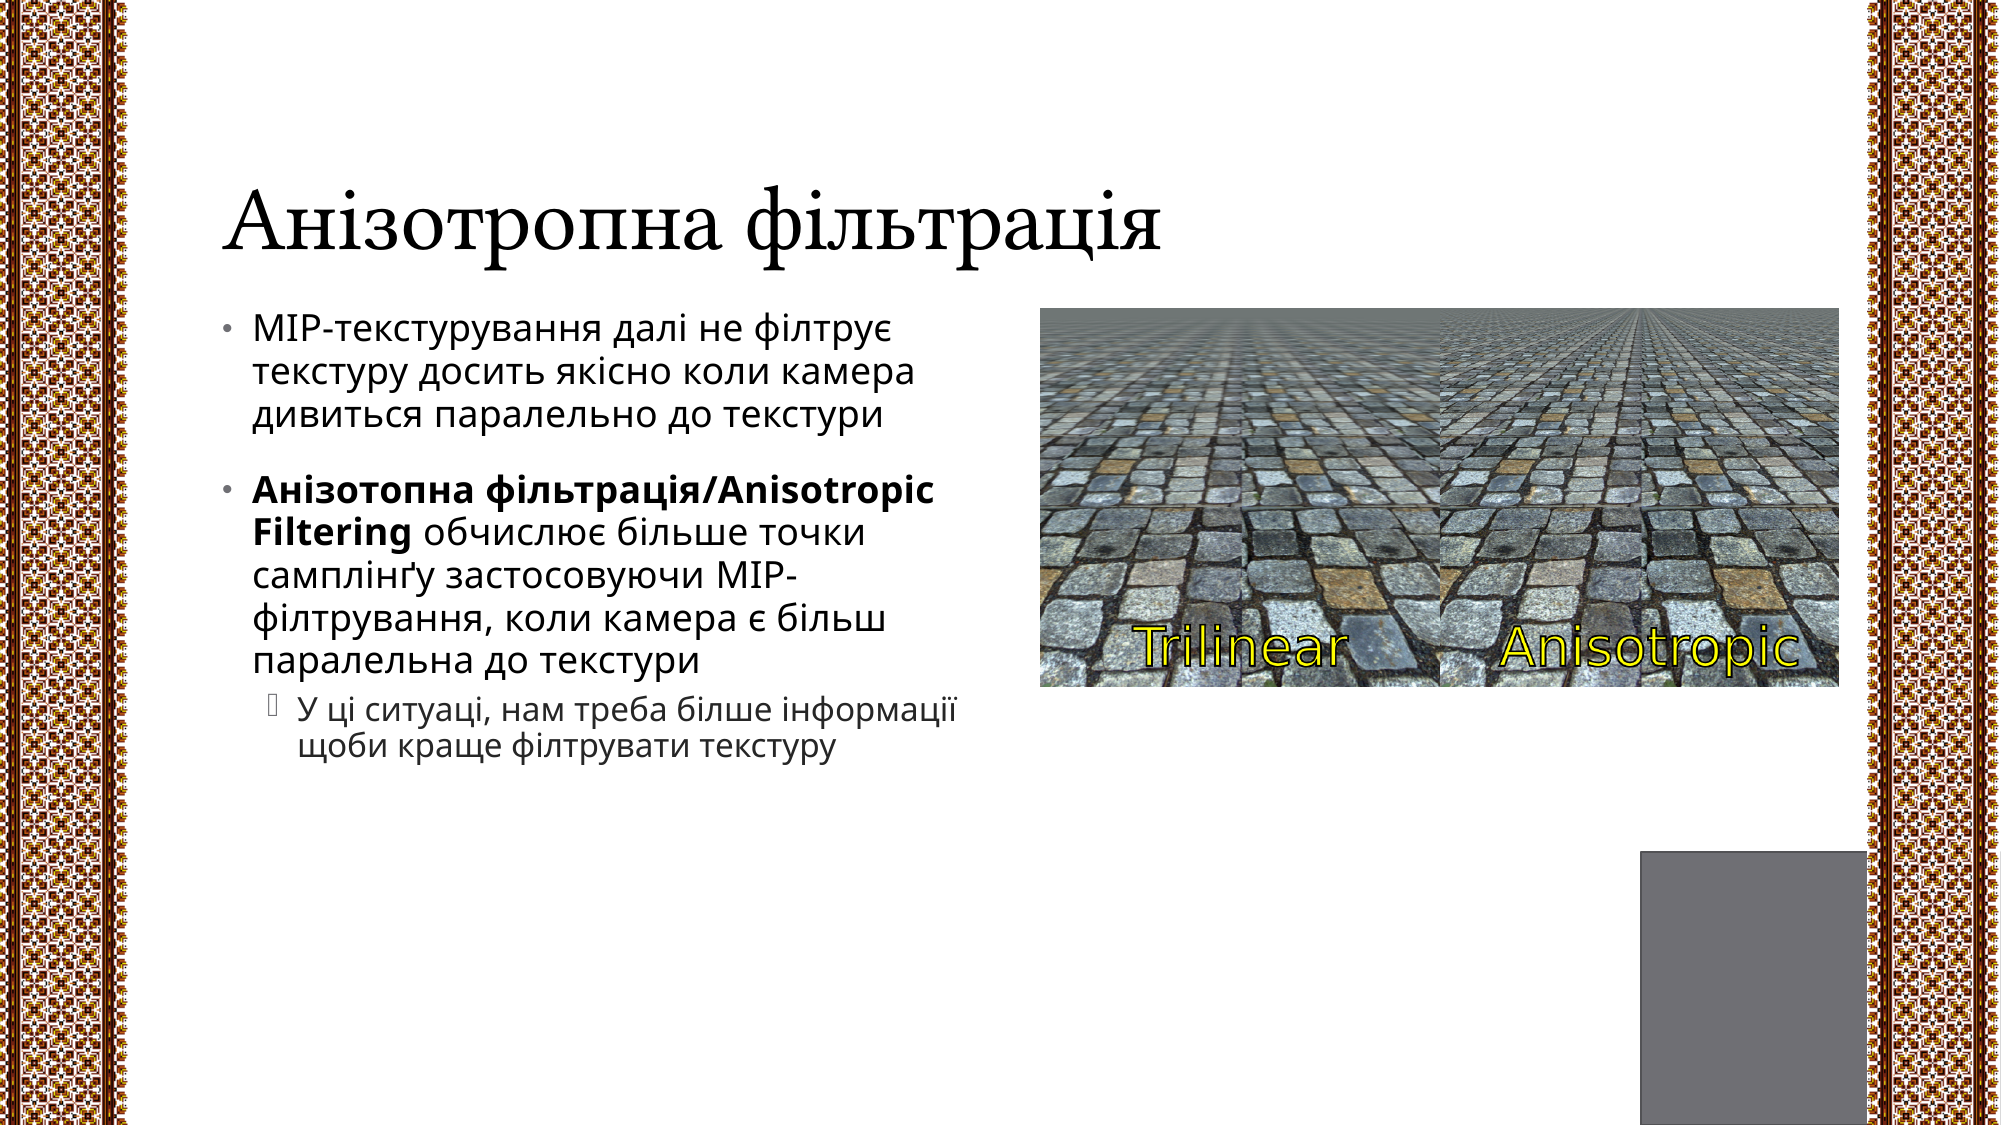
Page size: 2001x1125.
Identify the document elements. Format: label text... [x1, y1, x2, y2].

title Анізотропна фільтрація [206, 60, 1797, 278]
picture [1867, 0, 2000, 1125]
picture [1039, 308, 1839, 687]
list MIP-текстурування далі не філтрує текстуру досить якісно коли камера дивиться паралельно до текстури Анізотопна фільтрація/Anisotropic Filtering обчислює більше точки самплінґу застосовуючи MIP-філтрування, коли камера є більш паралельна до текстури У ці ситуаці, нам треба білше інформації щоби краще філтрувати текстуру [206, 299, 1041, 1014]
picture [0, 0, 129, 1125]
